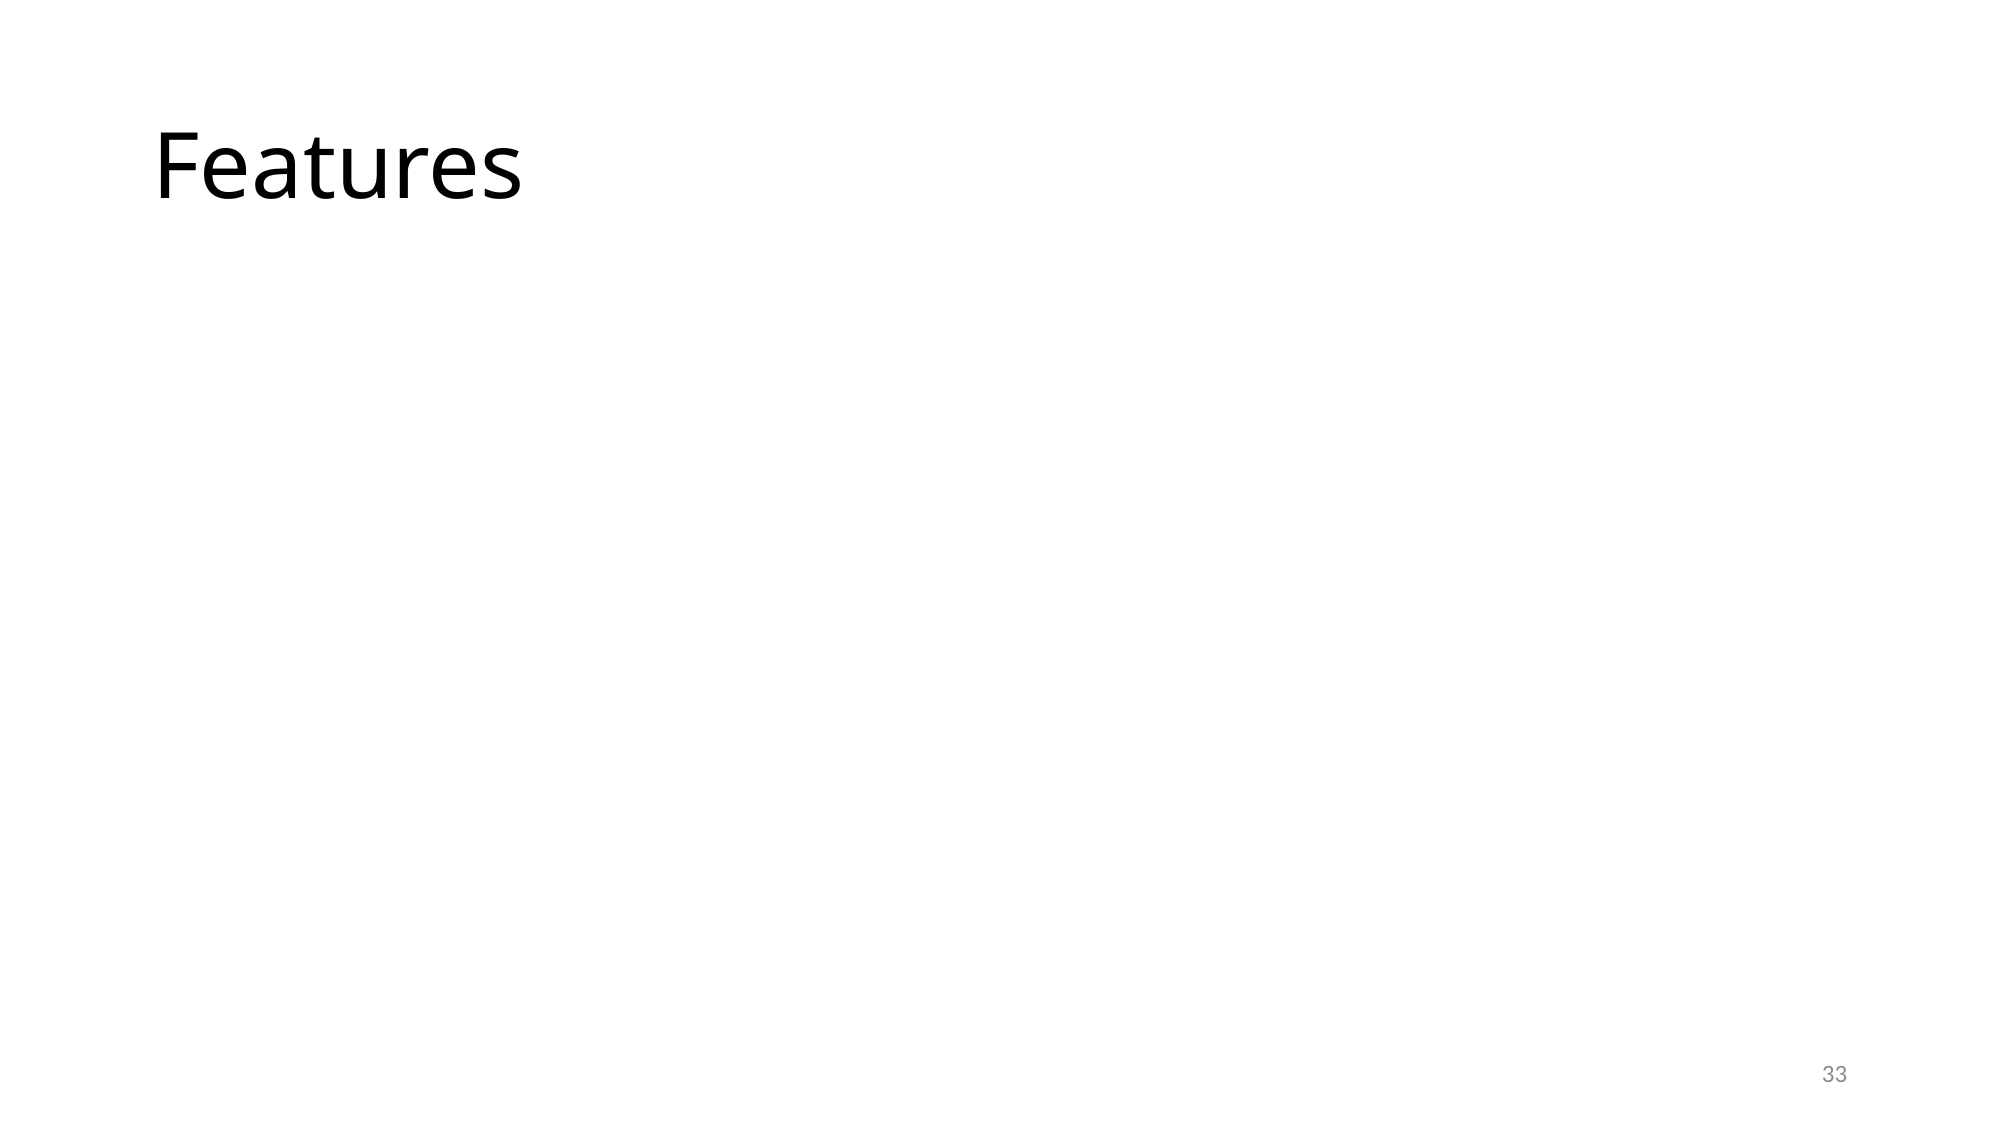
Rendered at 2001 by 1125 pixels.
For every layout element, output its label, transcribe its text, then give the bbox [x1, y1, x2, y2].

slide_number 33 [1412, 1042, 1863, 1103]
title Features [137, 59, 1863, 278]
